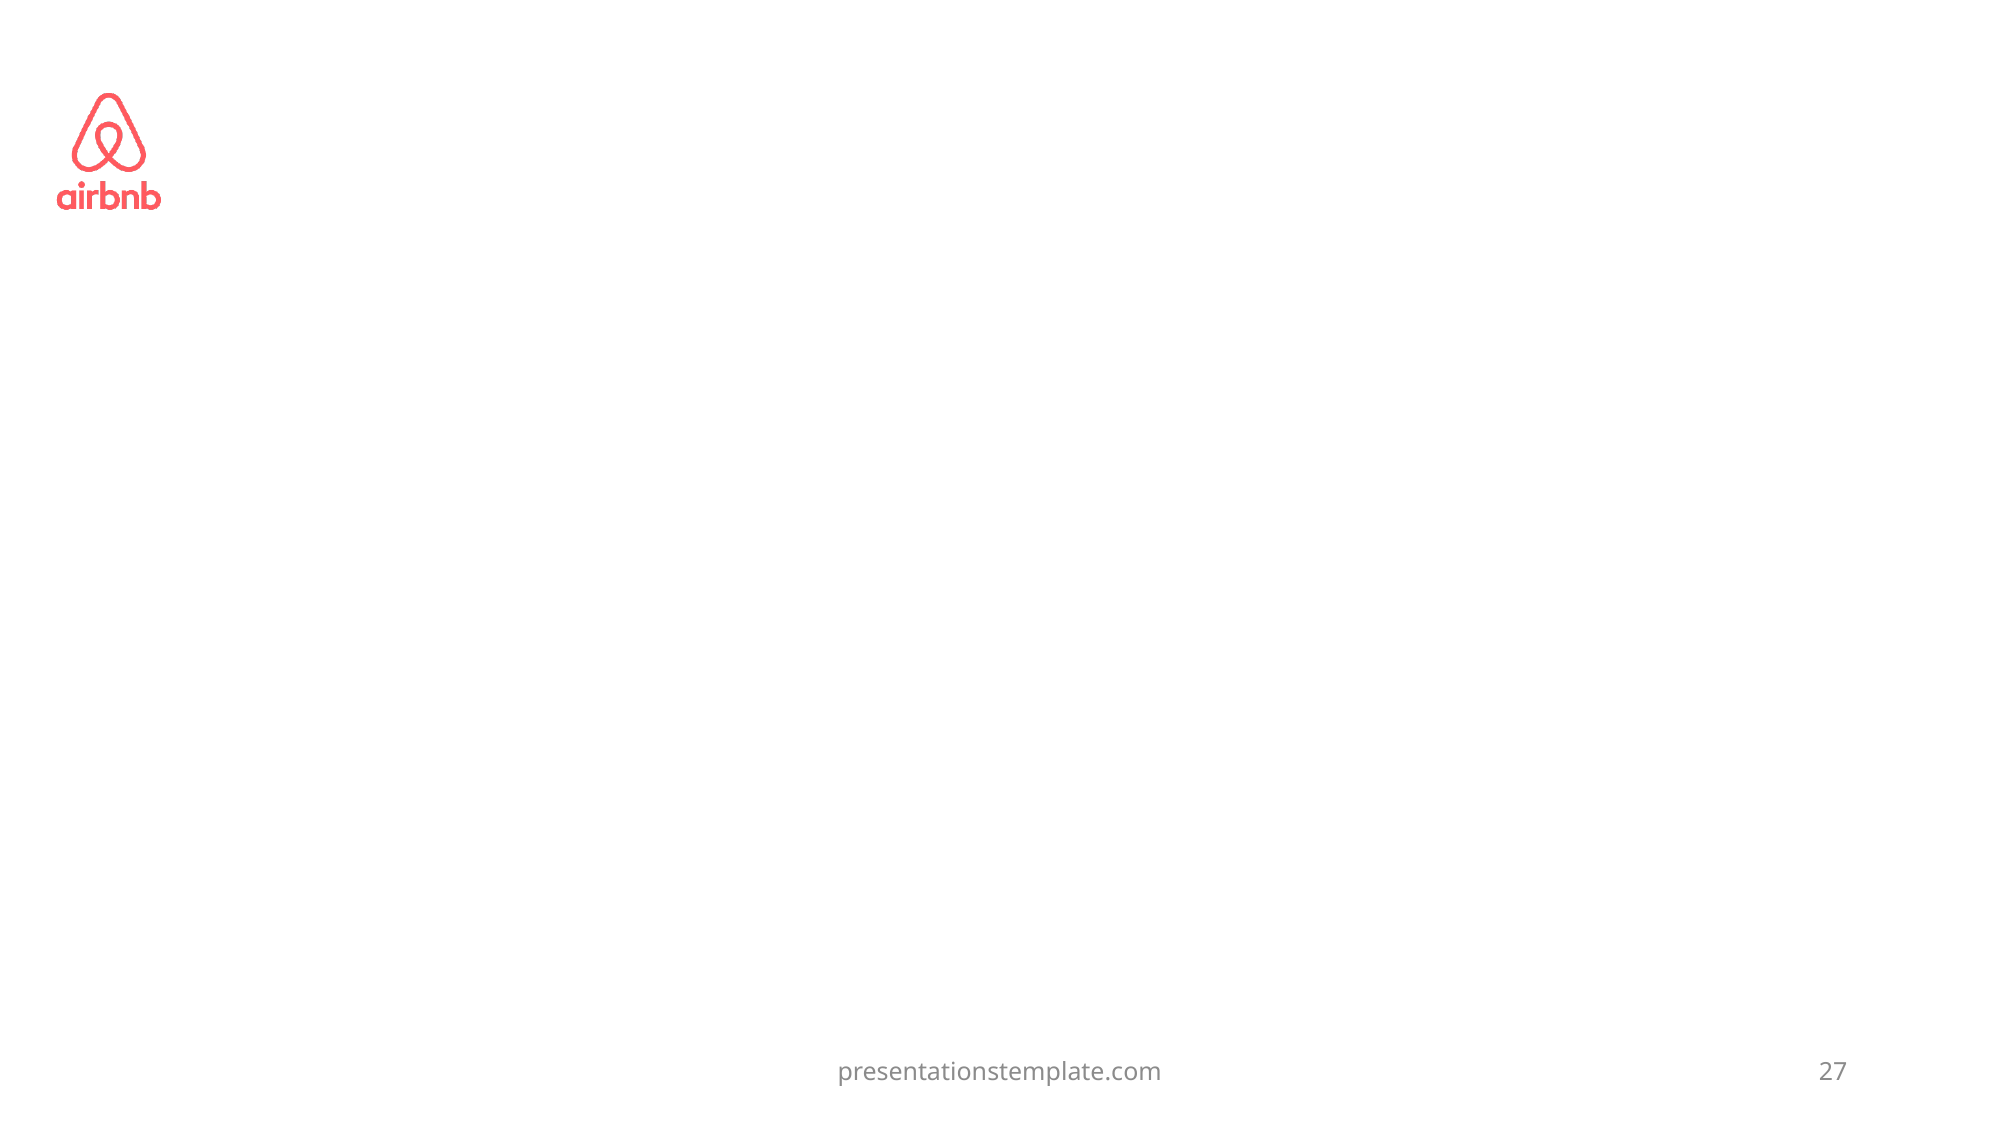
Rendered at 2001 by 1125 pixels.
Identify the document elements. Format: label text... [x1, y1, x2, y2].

picture [53, 91, 163, 211]
slide_number 27 [1412, 1042, 1863, 1103]
footer presentationstemplate.com [662, 1042, 1338, 1103]
